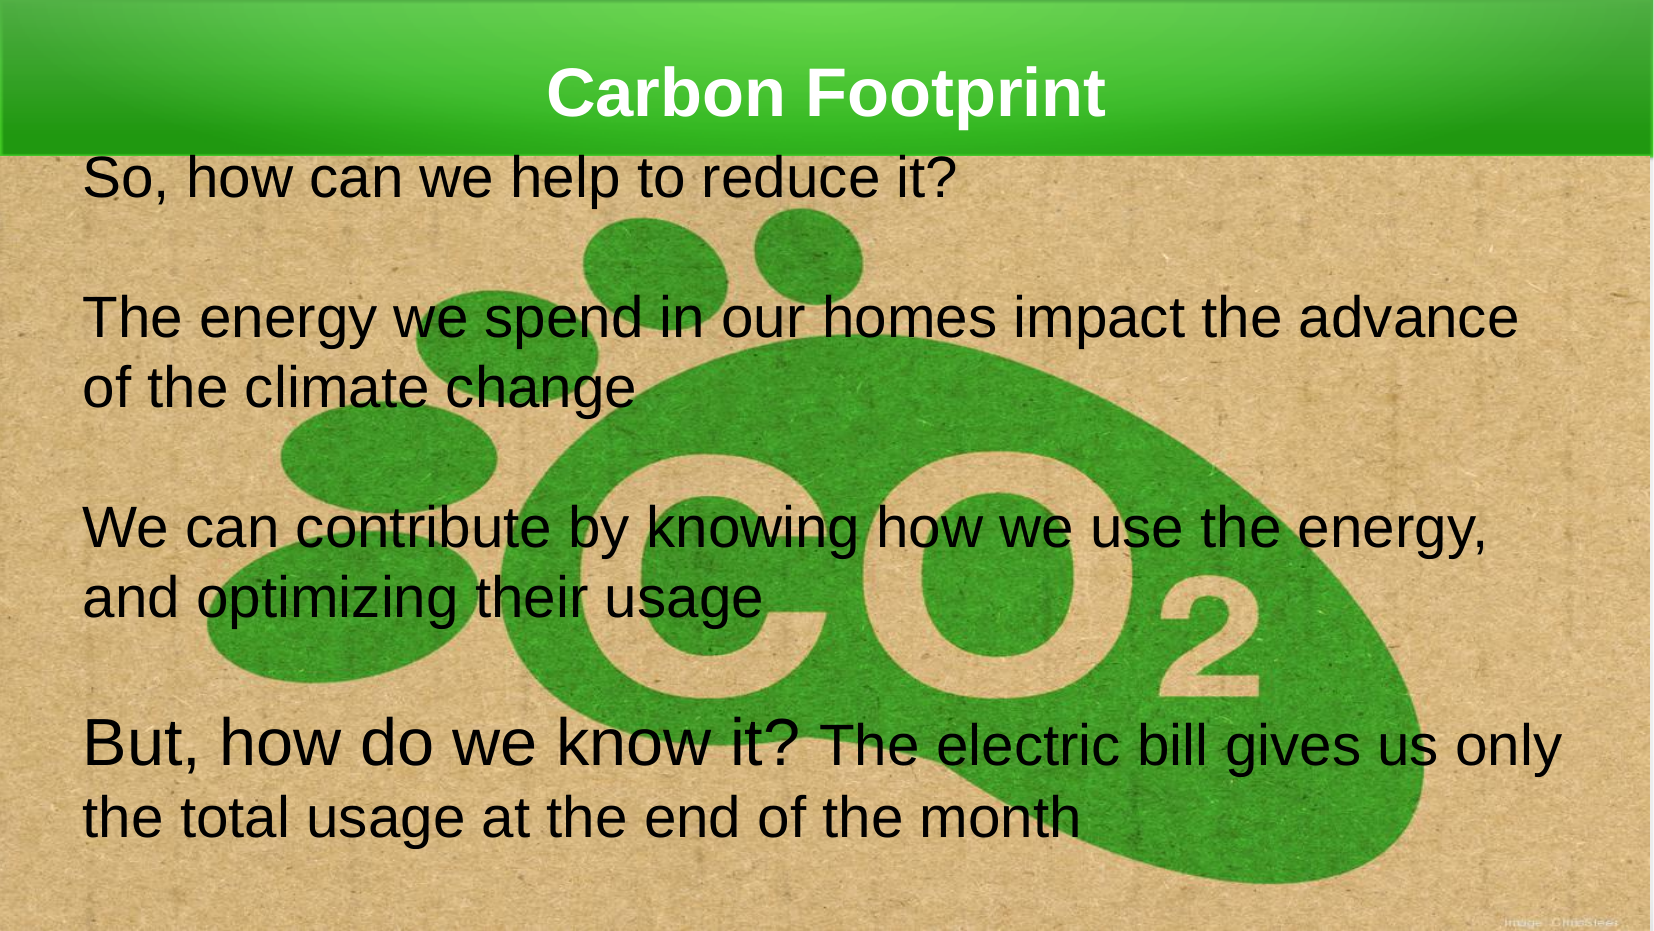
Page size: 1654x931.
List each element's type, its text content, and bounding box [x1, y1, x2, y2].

picture [0, 0, 1654, 931]
text_box Carbon Footprint [82, 35, 1571, 142]
text_box So, how can we help to reduce it? The energy we spend in our homes impact the advance of the climate change We can contribute by knowing how we use the energy, and optimizing their usage But, how do we know it? The electric bill gives us only the total usage at the end of the month [82, 151, 1571, 156]
